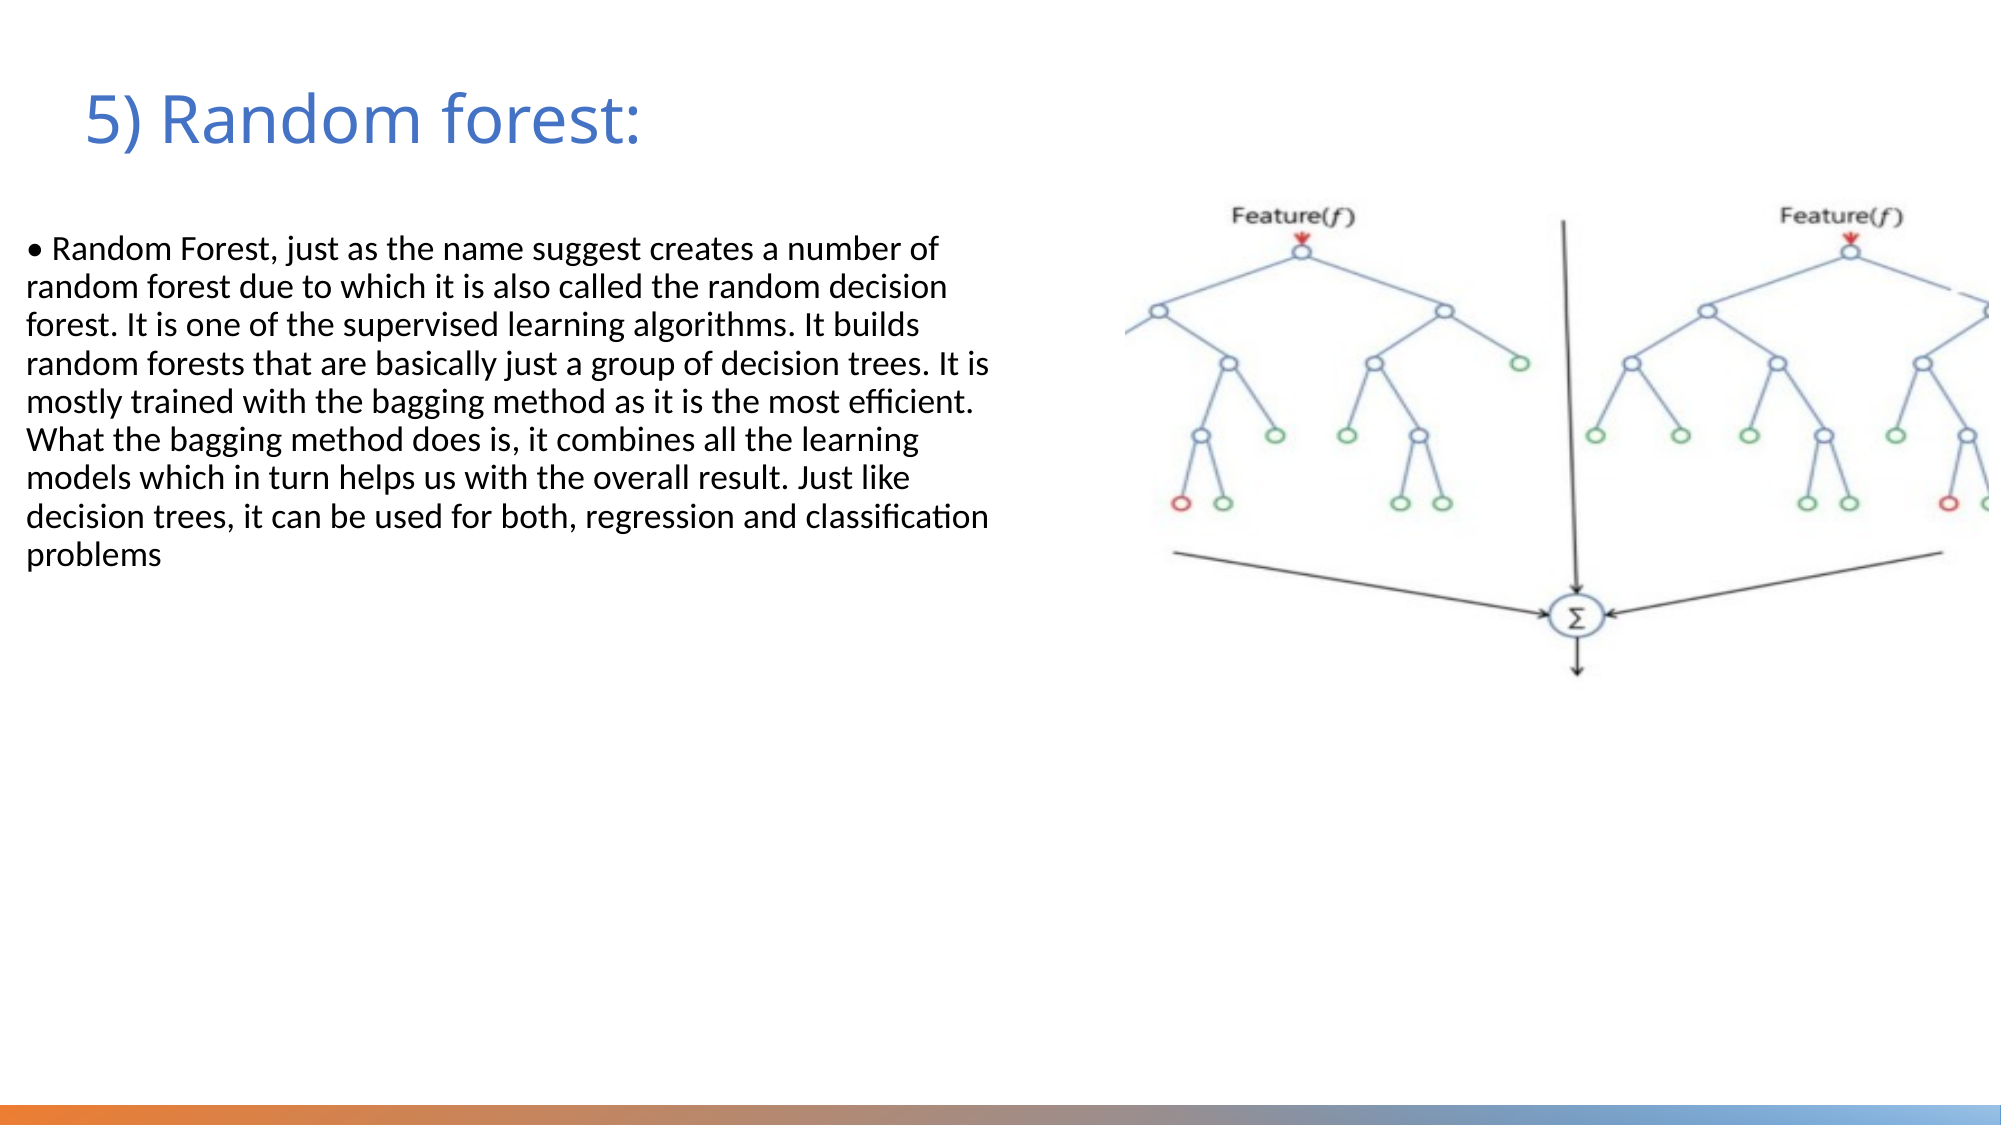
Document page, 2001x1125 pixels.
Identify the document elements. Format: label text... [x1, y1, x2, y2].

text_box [0, 1105, 2000, 1125]
picture [1124, 143, 1989, 764]
list • Random Forest, just as the name suggest creates a number of random forest due to which it is also called the random decision forest. It is one of the supervised learning algorithms. It builds random forests that are basically just a group of decision trees. It is mostly trained with the bagging method as it is the most efficient. What the bagging method does is, it combines all the learning models which in turn helps us with the overall result. Just like decision trees, it can be used for both, regression and classification problems [11, 222, 1030, 982]
title 5) Random forest: [69, 50, 735, 166]
